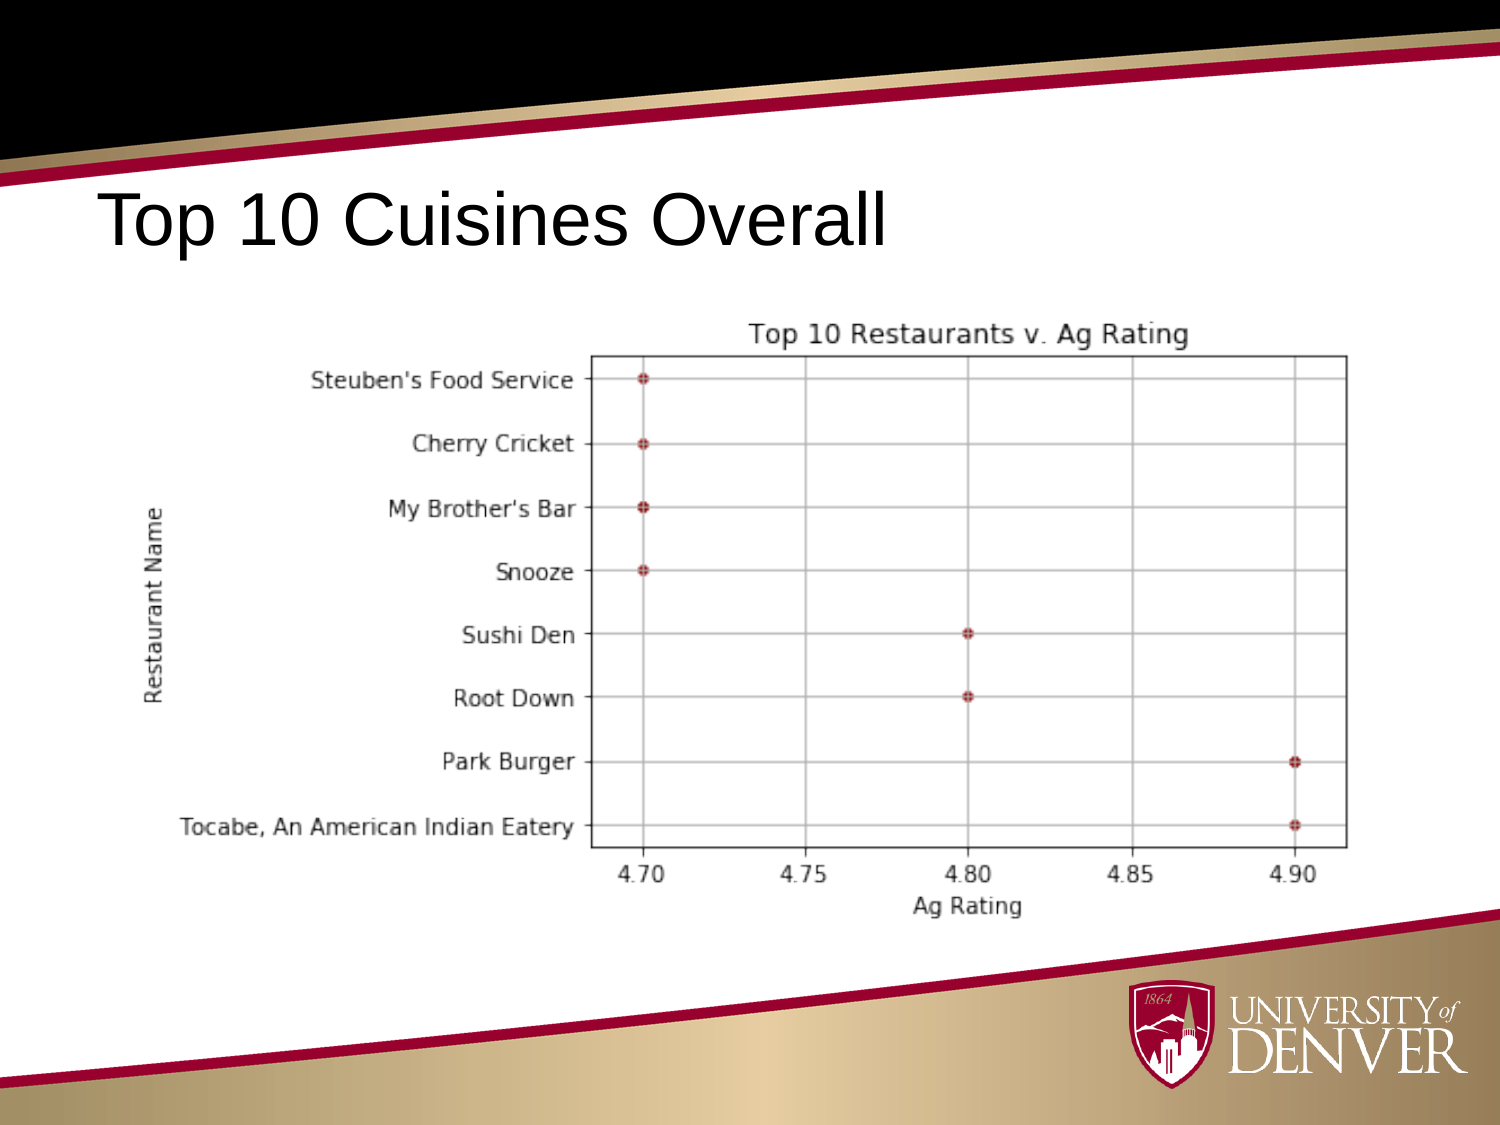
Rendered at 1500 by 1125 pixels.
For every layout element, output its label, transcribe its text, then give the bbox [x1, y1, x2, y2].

picture [0, 0, 1500, 1125]
text_box Top 10 Cuisines Overall [81, 155, 959, 285]
